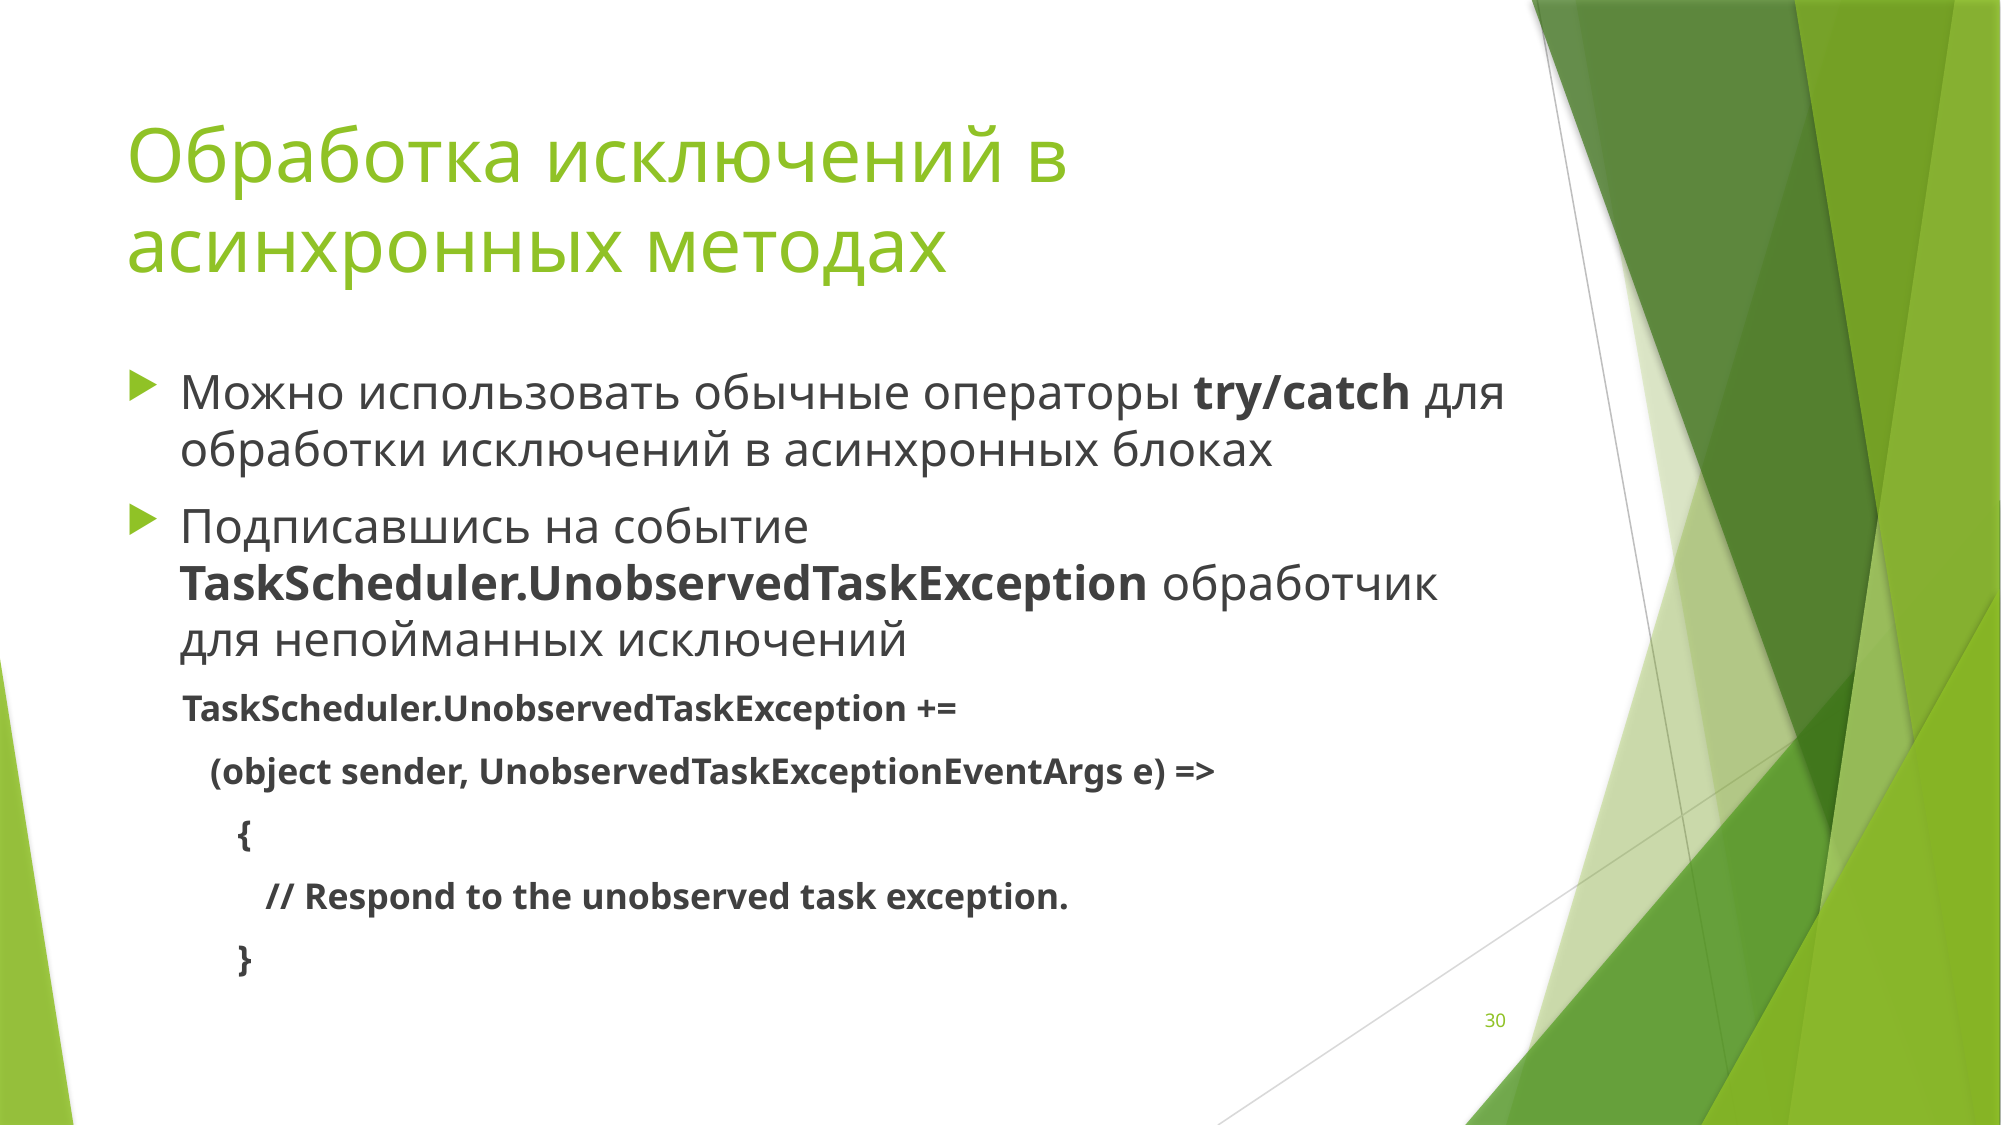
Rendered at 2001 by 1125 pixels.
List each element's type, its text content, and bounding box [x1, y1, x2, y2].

list Можно использовать обычные операторы try/catch для обработки исключений в асинхронных блоках Подписавшись на событие TaskScheduler.UnobservedTaskException обработчик для непойманных исключений TaskScheduler.UnobservedTaskException += (object sender, UnobservedTaskExceptionEventArgs e) => { // Respond to the unobserved task exception. } [111, 354, 1522, 992]
slide_number 30 [1409, 991, 1522, 1051]
title Обработка исключений в асинхронных методах [111, 99, 1522, 317]
